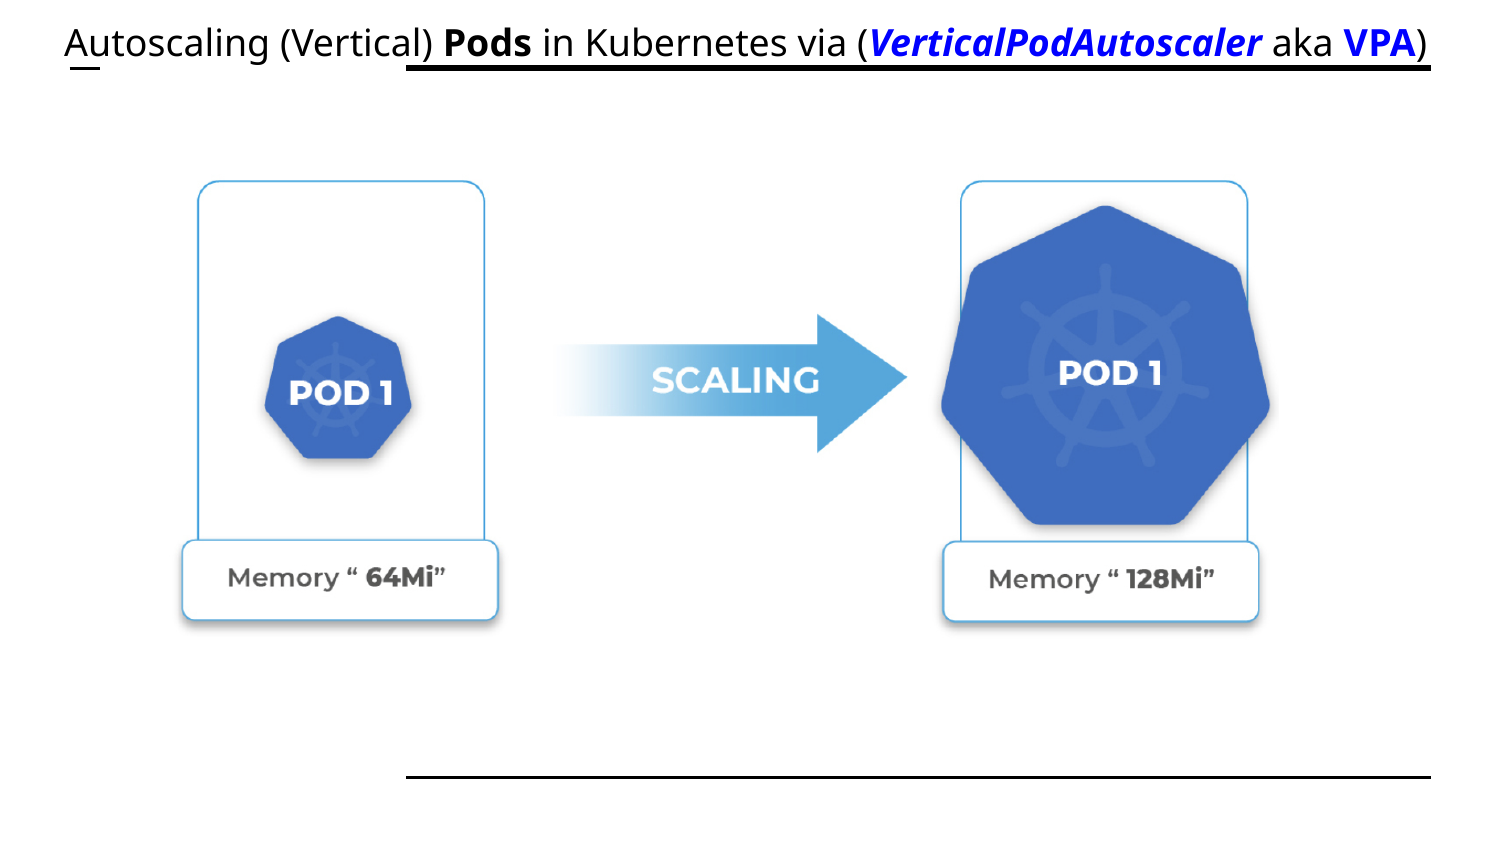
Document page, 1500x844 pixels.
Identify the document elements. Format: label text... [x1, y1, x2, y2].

picture [162, 155, 1279, 644]
title Autoscaling (Vertical) Pods in Kubernetes via (VerticalPodAutoscaler aka VPA) [49, 0, 1468, 110]
